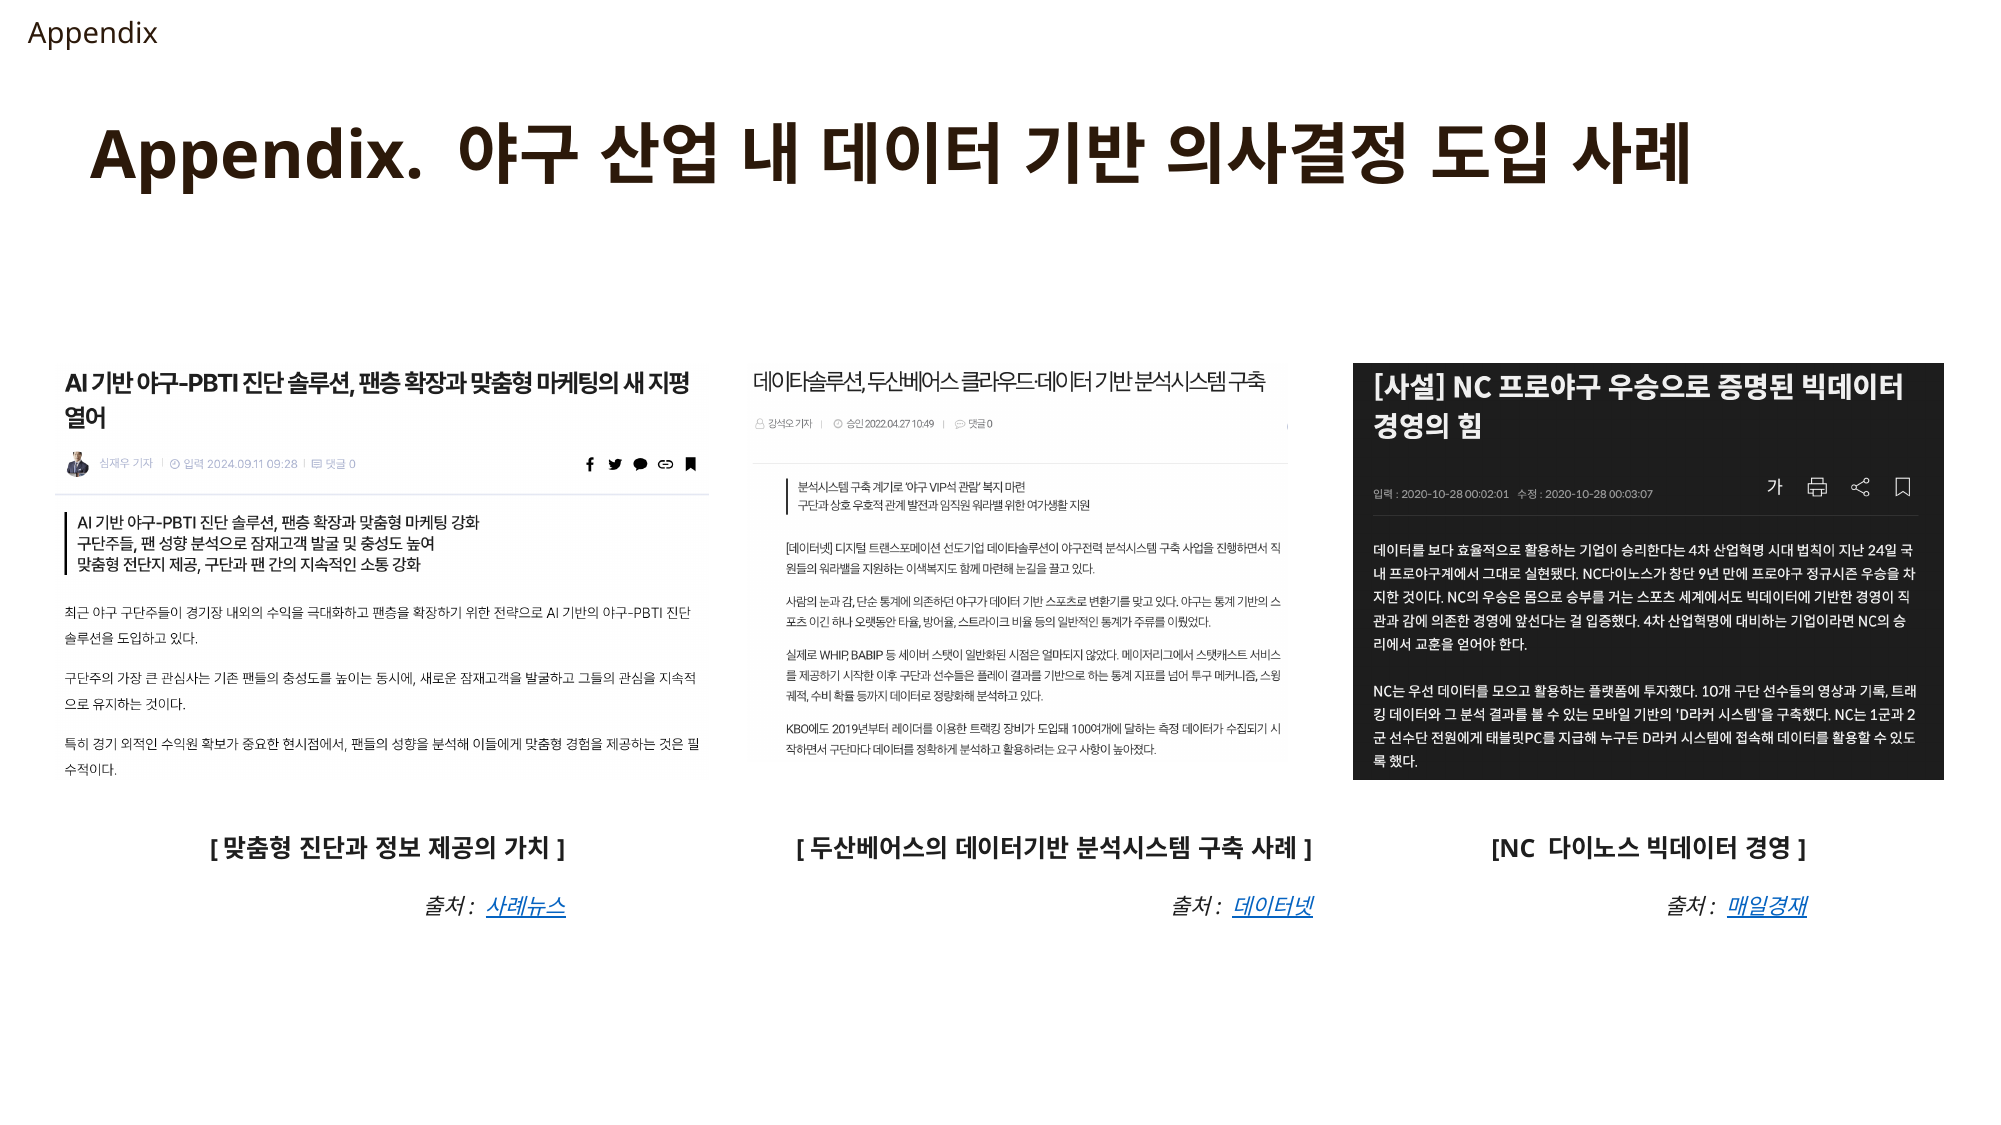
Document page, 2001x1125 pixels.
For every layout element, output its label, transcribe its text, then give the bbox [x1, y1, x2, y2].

text_box Appendix. 야구 산업 내 데이터 기반 의사결정 도입 사례 [75, 104, 1746, 199]
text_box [55, 363, 1945, 928]
text_box Appendix [13, 7, 539, 57]
